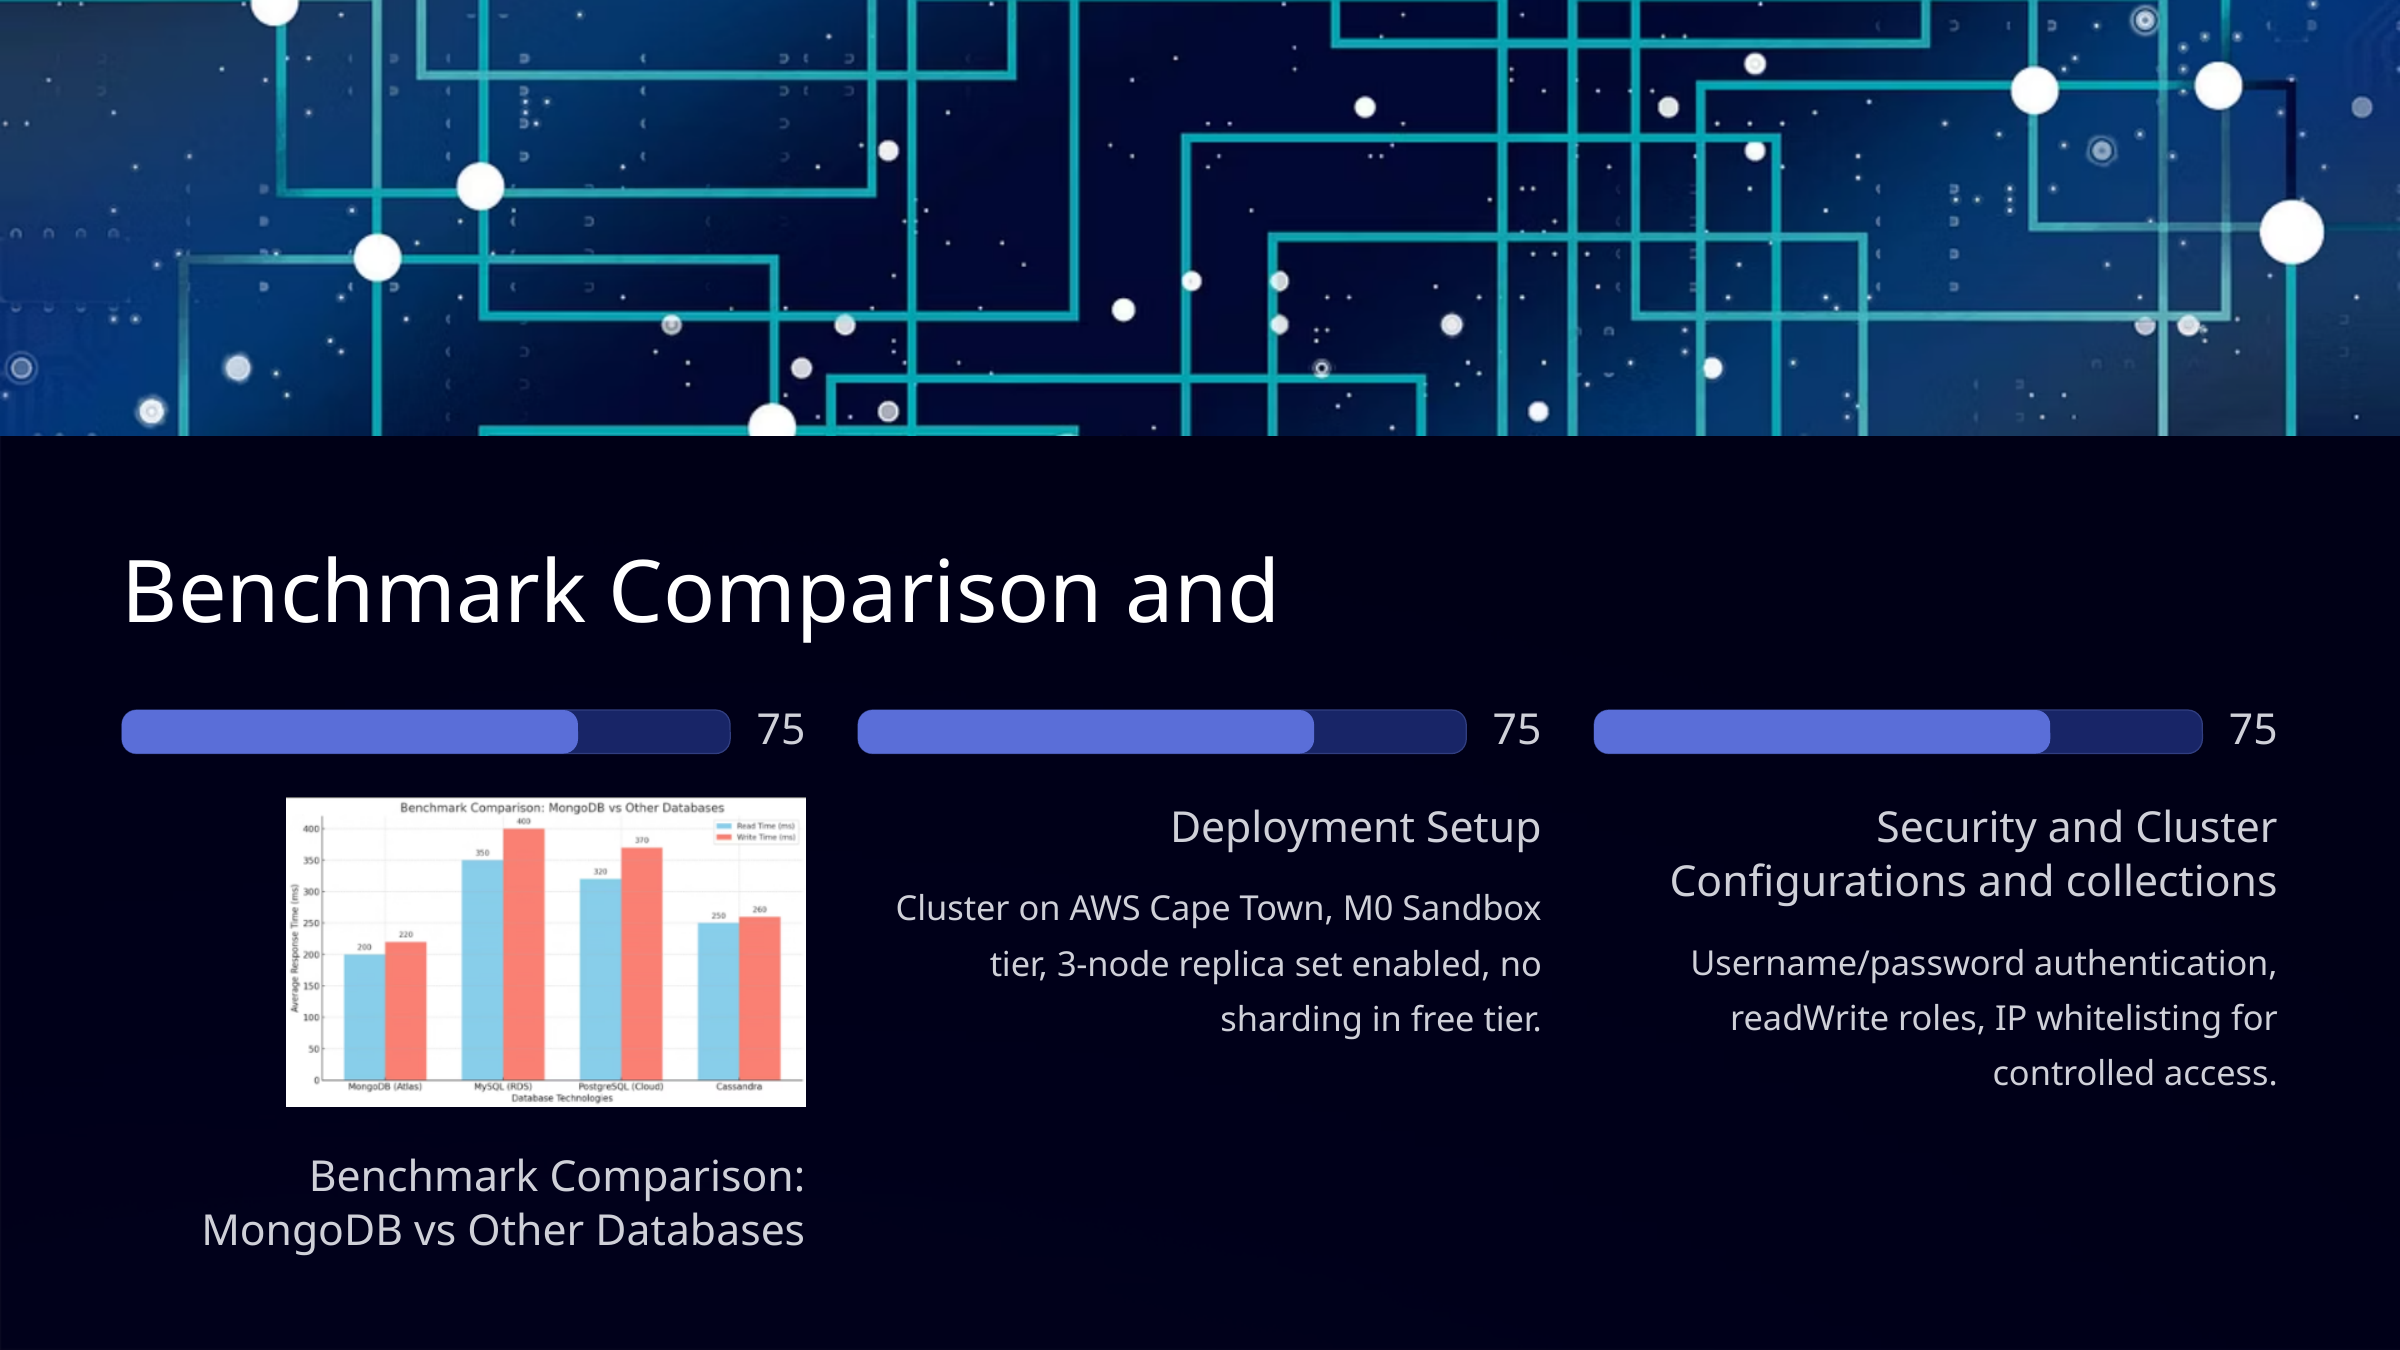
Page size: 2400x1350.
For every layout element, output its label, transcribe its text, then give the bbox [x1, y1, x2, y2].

text_box [858, 710, 1315, 754]
text_box [121, 710, 579, 754]
text_box Cluster on AWS Cape Town, M0 Sandbox tier, 3-node replica set enabled, no sharding in free tier. [858, 872, 1542, 1040]
text_box Security and Cluster Configurations and collections [1594, 797, 2278, 906]
text_box 75 [1492, 710, 1542, 754]
text_box Benchmark Comparison and [121, 531, 1249, 641]
text_box Deployment Setup [1106, 797, 1542, 852]
picture [0, 0, 2400, 436]
text_box [1304, 710, 1467, 754]
picture [2222, 0, 2229, 22]
text_box [1594, 710, 2051, 754]
text_box [2040, 710, 2203, 754]
text_box Username/password authentication, readWrite roles, IP whitelisting for controlled access. [1594, 926, 2278, 1095]
text_box 75 [2228, 710, 2278, 754]
text_box Benchmark Comparison: MongoDB vs Other Databases [121, 1145, 806, 1255]
text_box [568, 710, 731, 754]
picture [286, 797, 806, 1107]
text_box 75 [756, 710, 806, 754]
